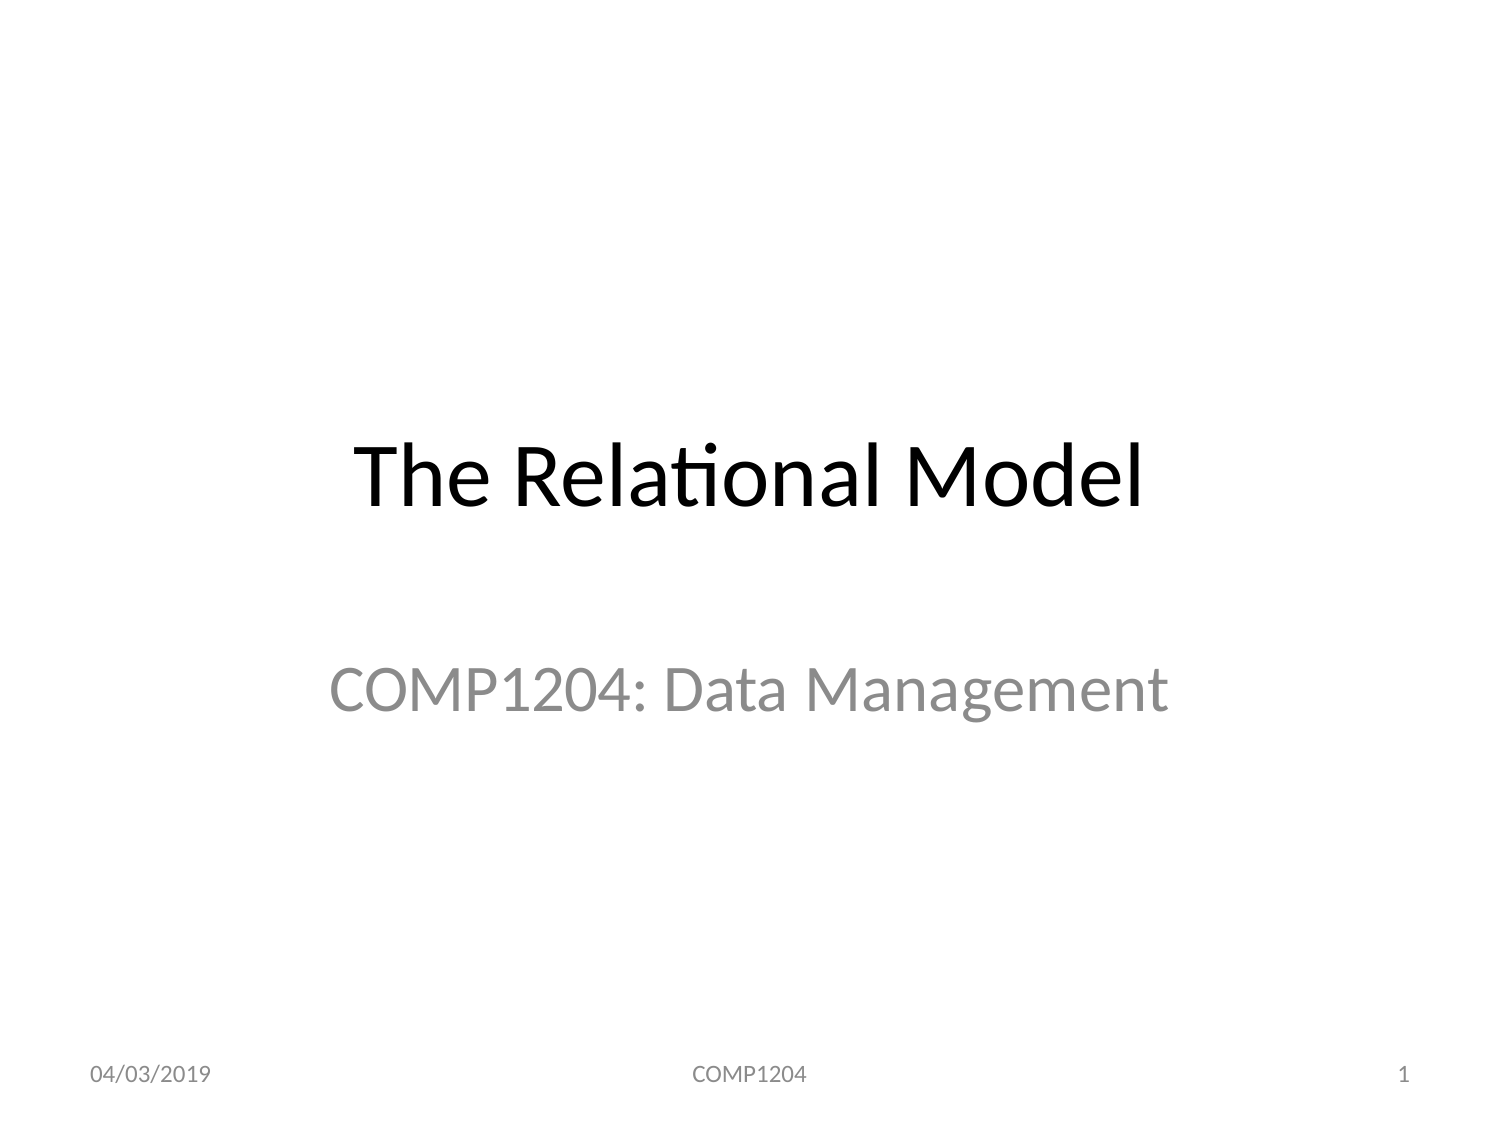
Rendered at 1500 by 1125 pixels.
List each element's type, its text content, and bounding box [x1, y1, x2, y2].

title The Relational Model [112, 349, 1388, 591]
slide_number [75, 1042, 425, 1103]
footer COMP1204 [512, 1042, 988, 1103]
subtitle COMP1204: Data Management [225, 637, 1275, 925]
slide_number 1 [1074, 1042, 1425, 1103]
